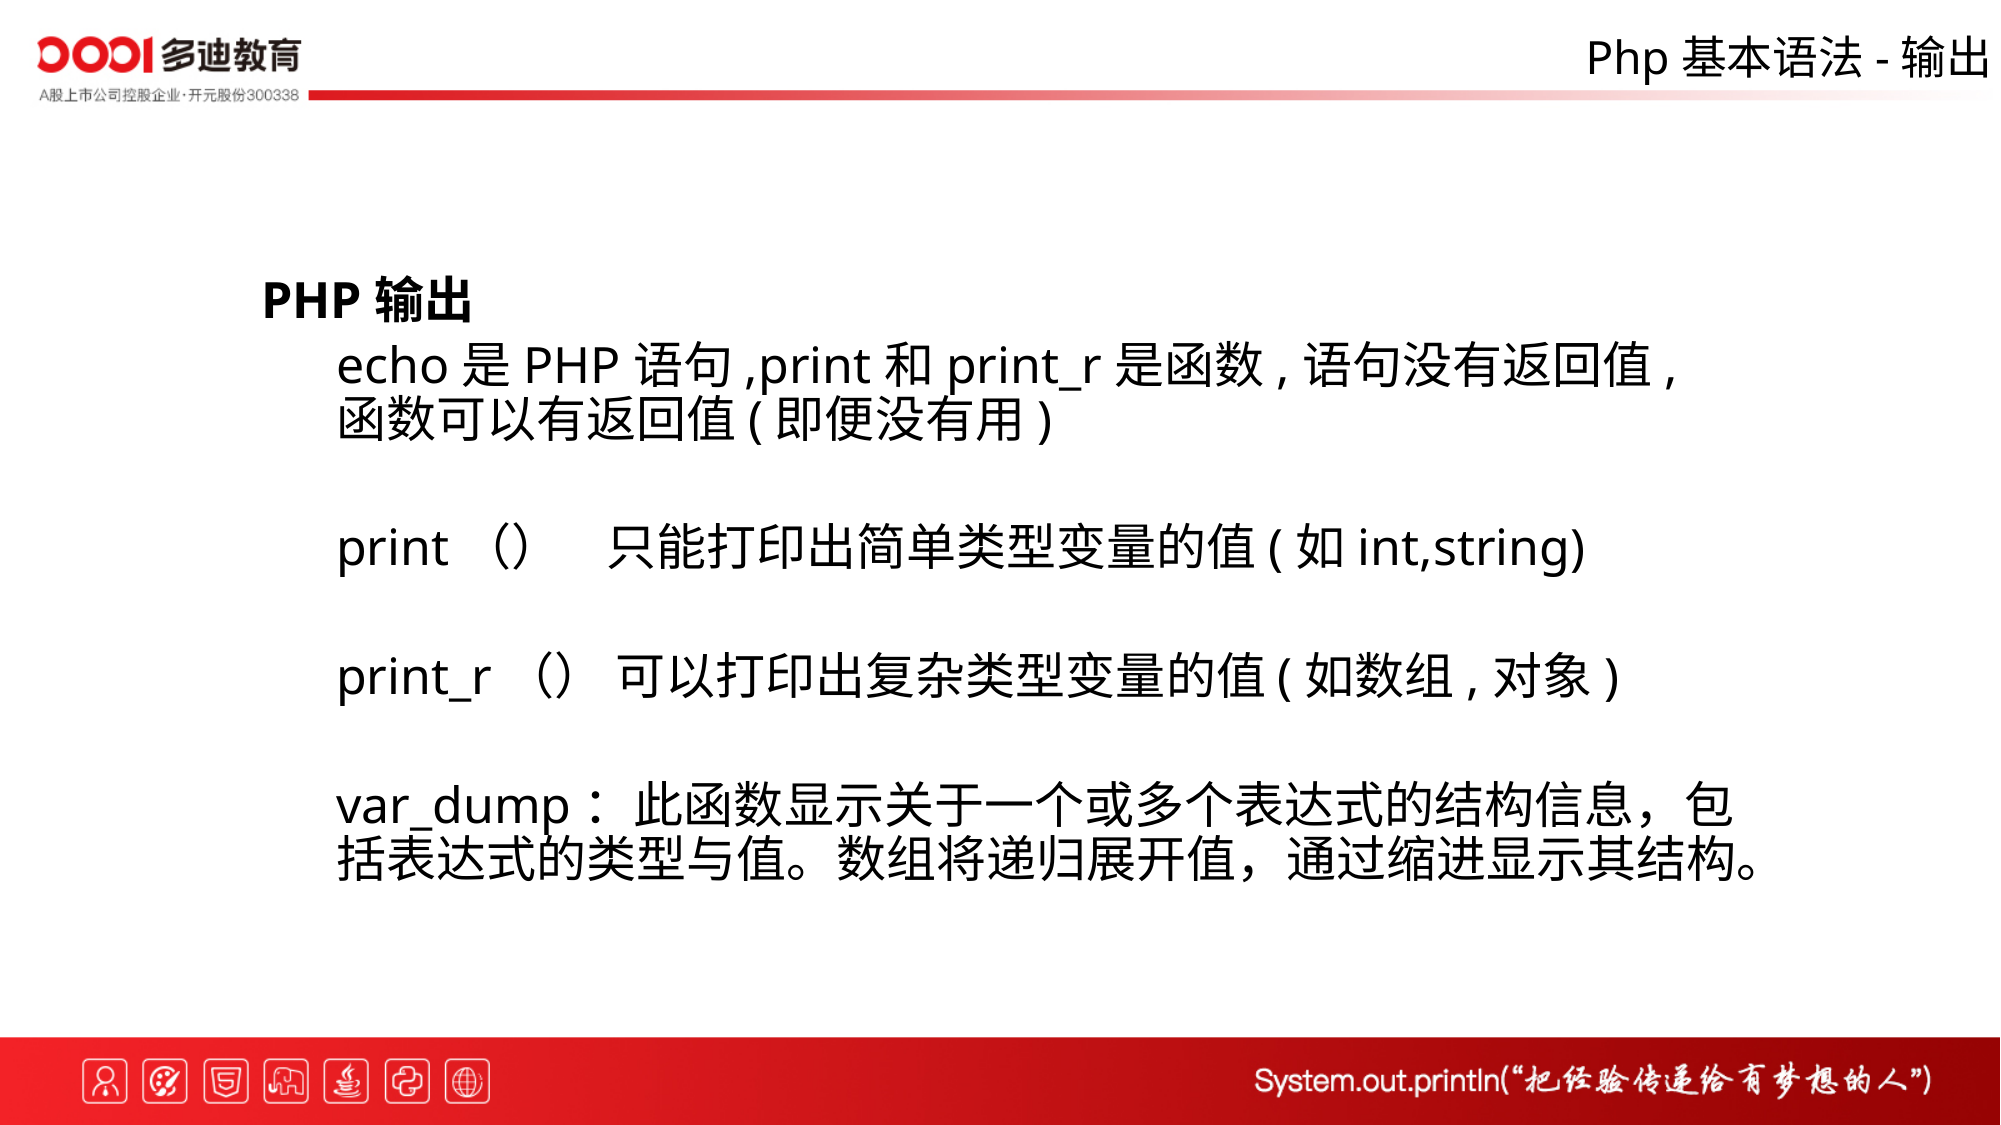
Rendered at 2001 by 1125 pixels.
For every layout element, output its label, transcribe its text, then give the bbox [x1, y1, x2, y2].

picture [0, 0, 2000, 1125]
text_box PHP输出 echo是PHP语句,print和print_r是函数,语句没有返回值,函数可以有返回值(即便没有用) print（） 只能打印出简单类型变量的值(如int,string) print_r（） 可以打印出复杂类型变量的值(如数组,对象) var_dump：此函数显示关于一个或多个表达式的结构信息，包括表达式的类型与值。数组将递归展开值，通过缩进显示其结构。 [246, 268, 1754, 1001]
text_box Php基本语法-输出 [1570, 21, 2000, 92]
